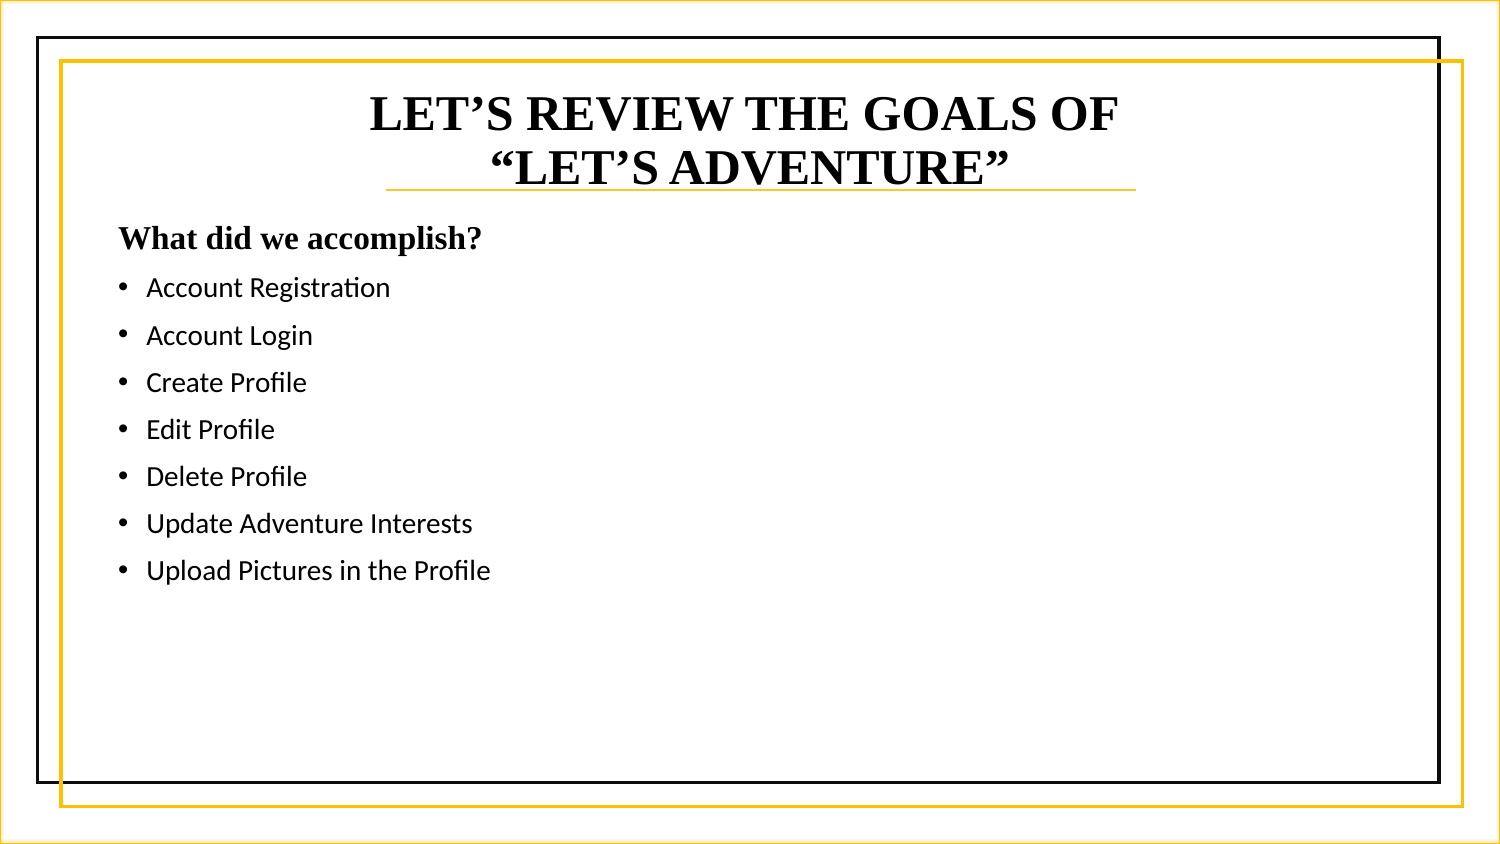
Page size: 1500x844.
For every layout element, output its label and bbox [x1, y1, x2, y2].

text_box [0, 0, 1500, 844]
